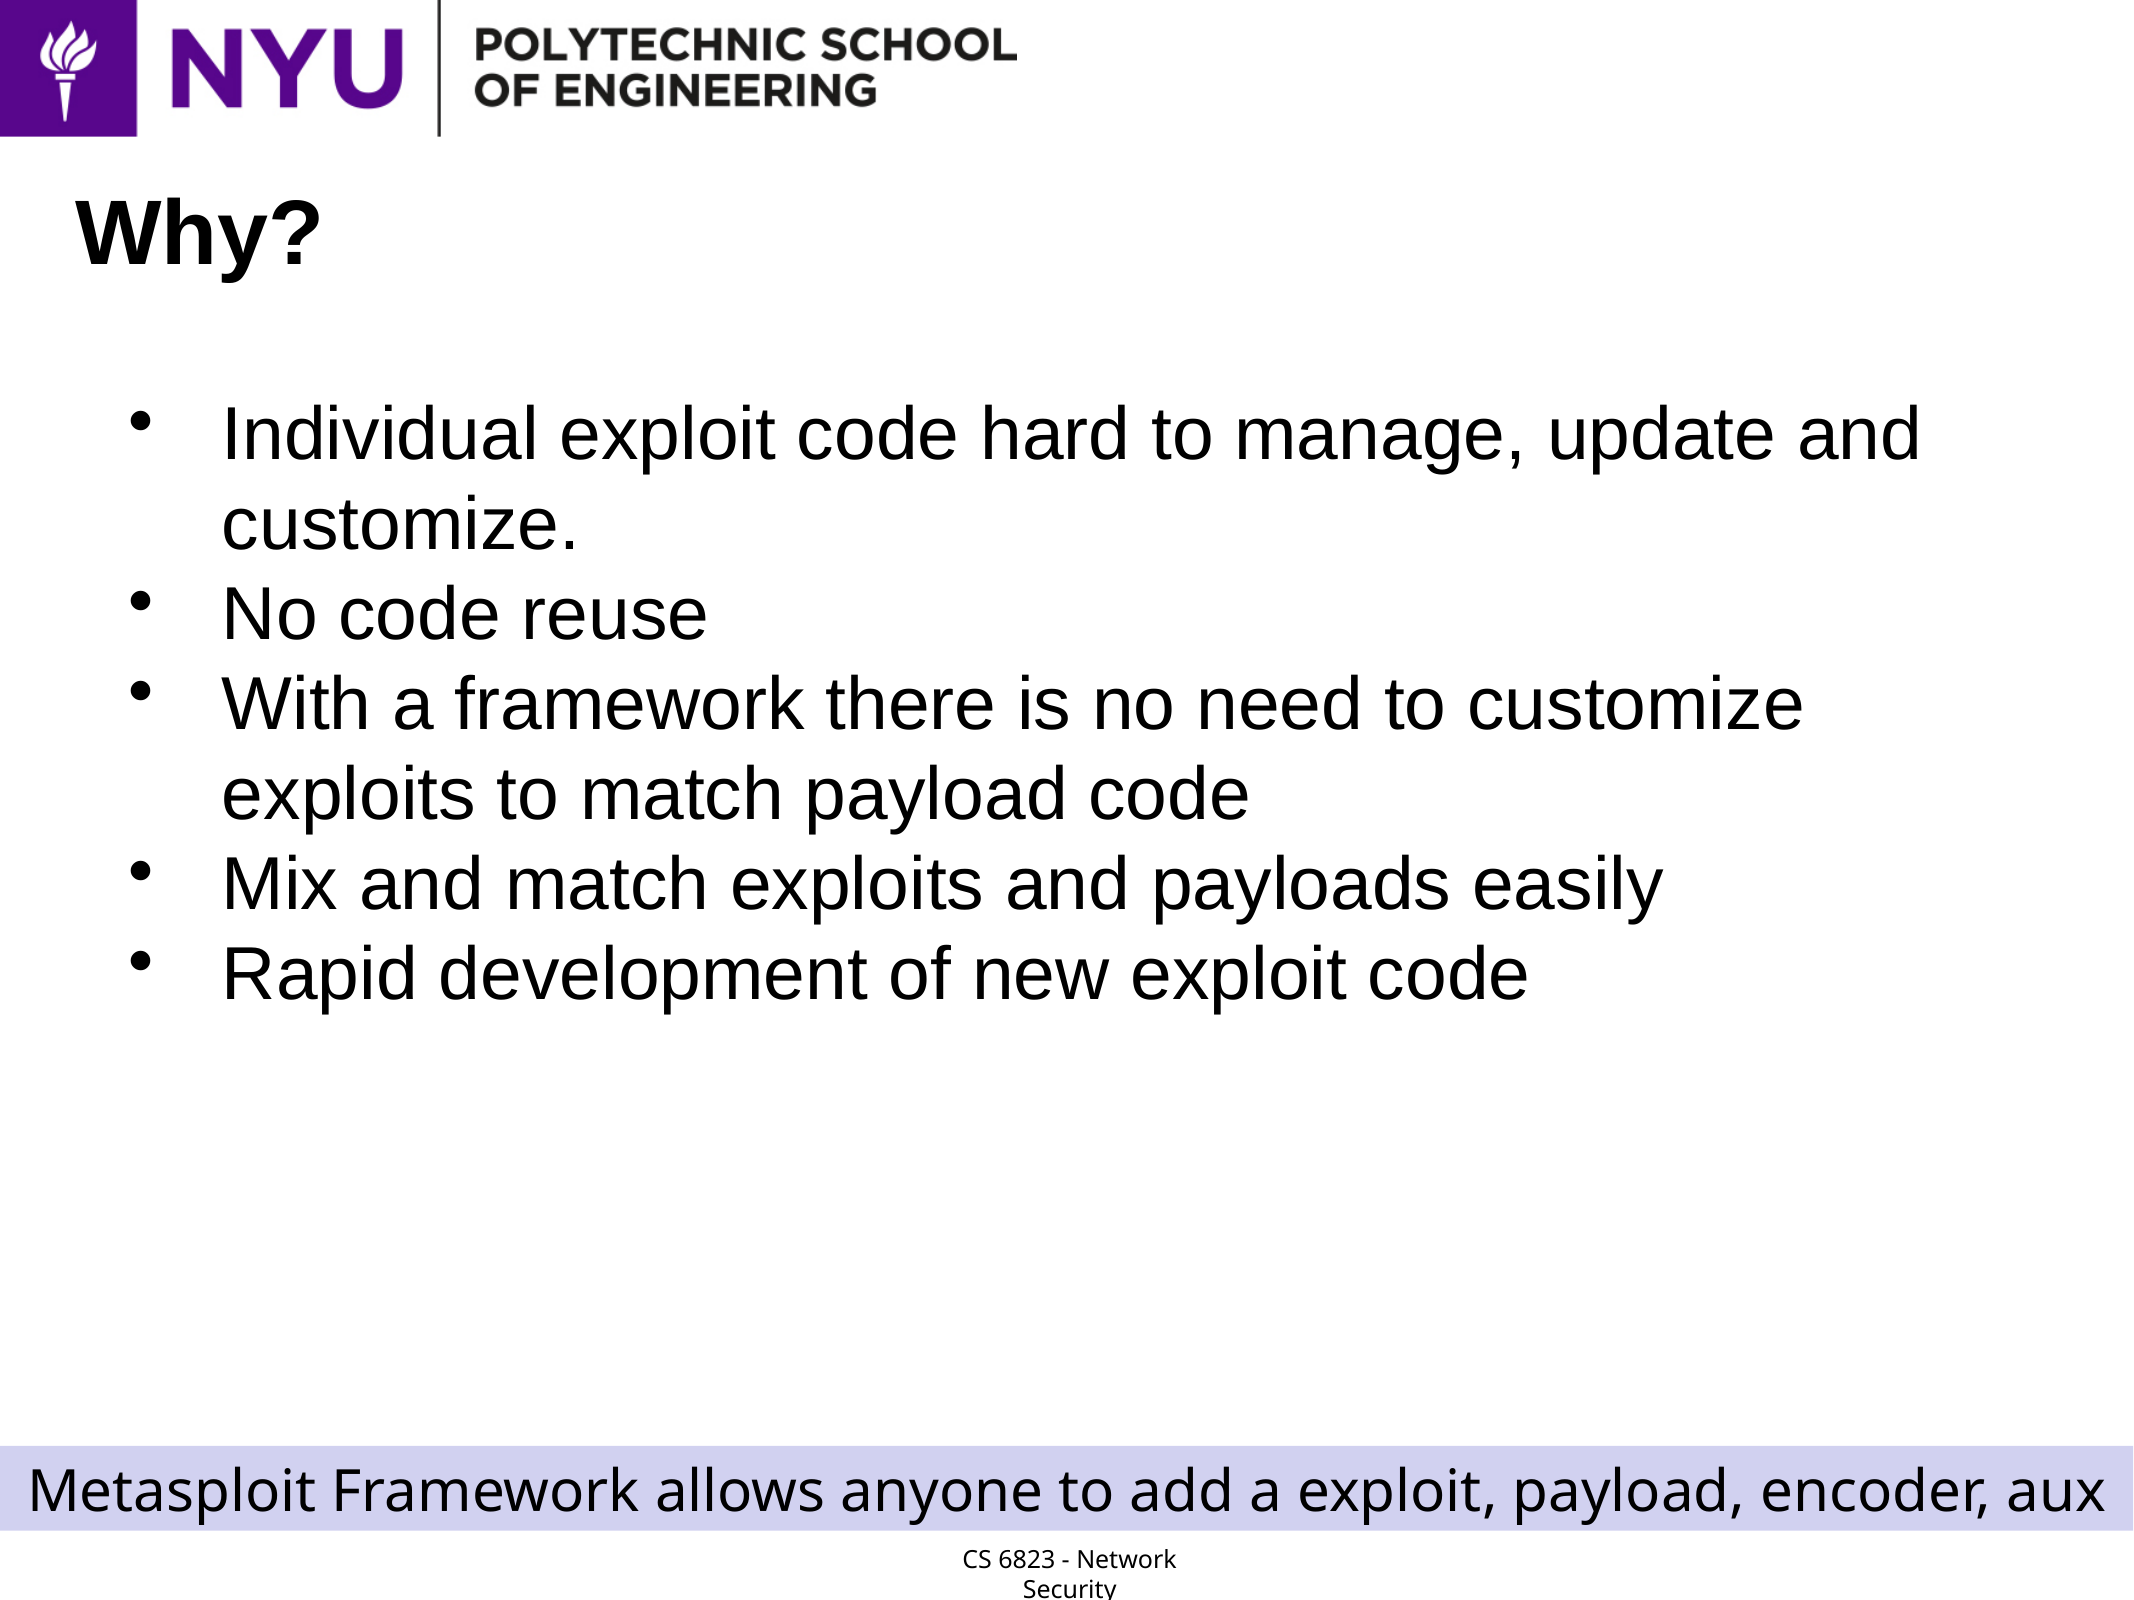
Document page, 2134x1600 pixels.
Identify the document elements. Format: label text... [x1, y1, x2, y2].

list Individual exploit code hard to manage, update and customize. No code reuse With a framework there is no need to customize exploits to match payload code Mix and match exploits and payloads easily Rapid development of new exploit code [106, 373, 2027, 1430]
picture [0, 0, 1017, 138]
text_box Metasploit Framework allows anyone to add a exploit, payload, encoder, aux [0, 1445, 2134, 1531]
title Why? [54, 162, 2057, 303]
